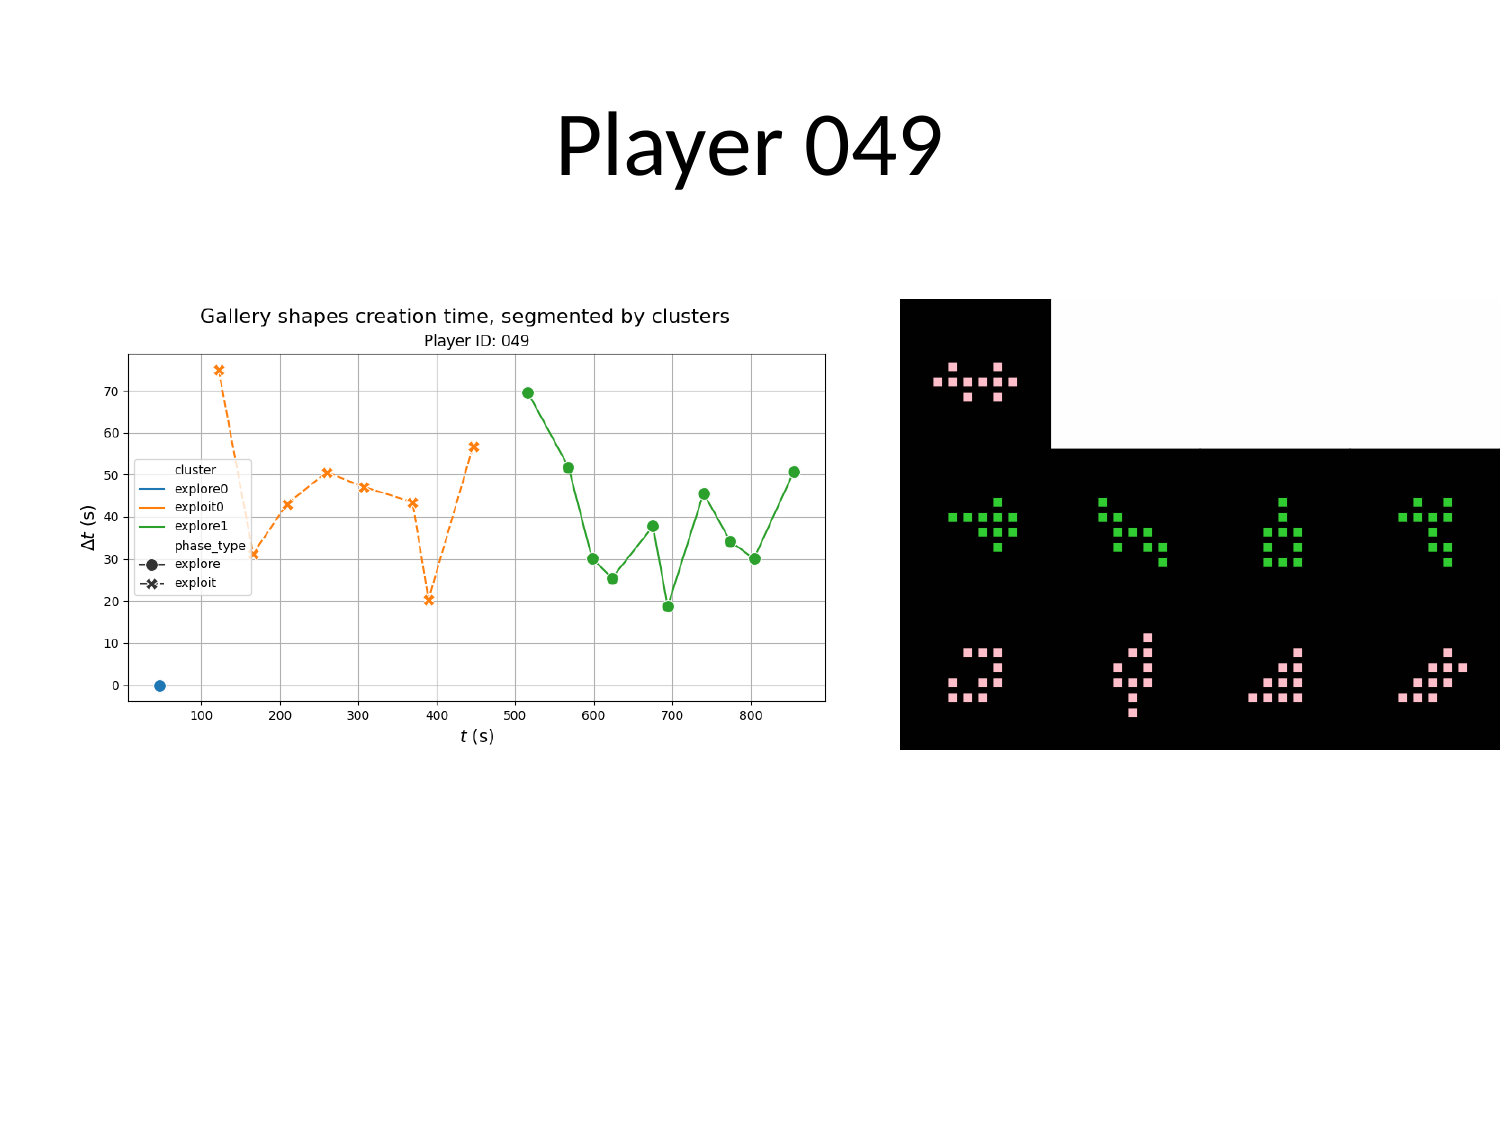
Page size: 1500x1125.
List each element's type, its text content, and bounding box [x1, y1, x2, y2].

title Player 049 [75, 45, 1425, 233]
picture [14, 299, 1500, 751]
